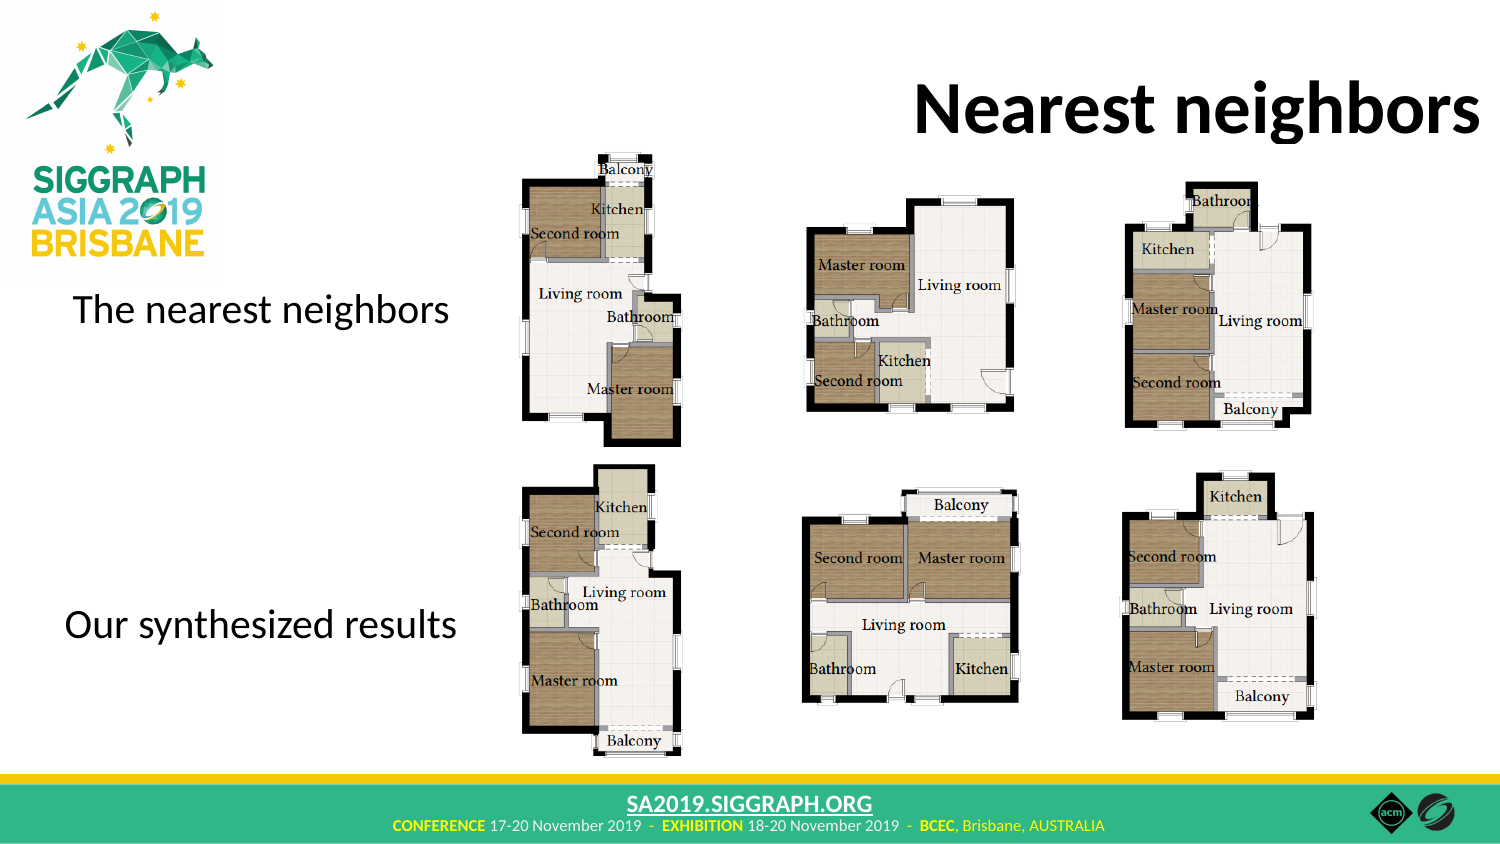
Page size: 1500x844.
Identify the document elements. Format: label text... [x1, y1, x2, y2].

picture [513, 144, 1332, 759]
picture [0, 0, 218, 284]
picture [1368, 785, 1463, 839]
text_box Our synthesized results [49, 589, 473, 654]
text_box Nearest neighbors [255, 58, 1482, 164]
text_box The nearest neighbors [57, 274, 465, 340]
